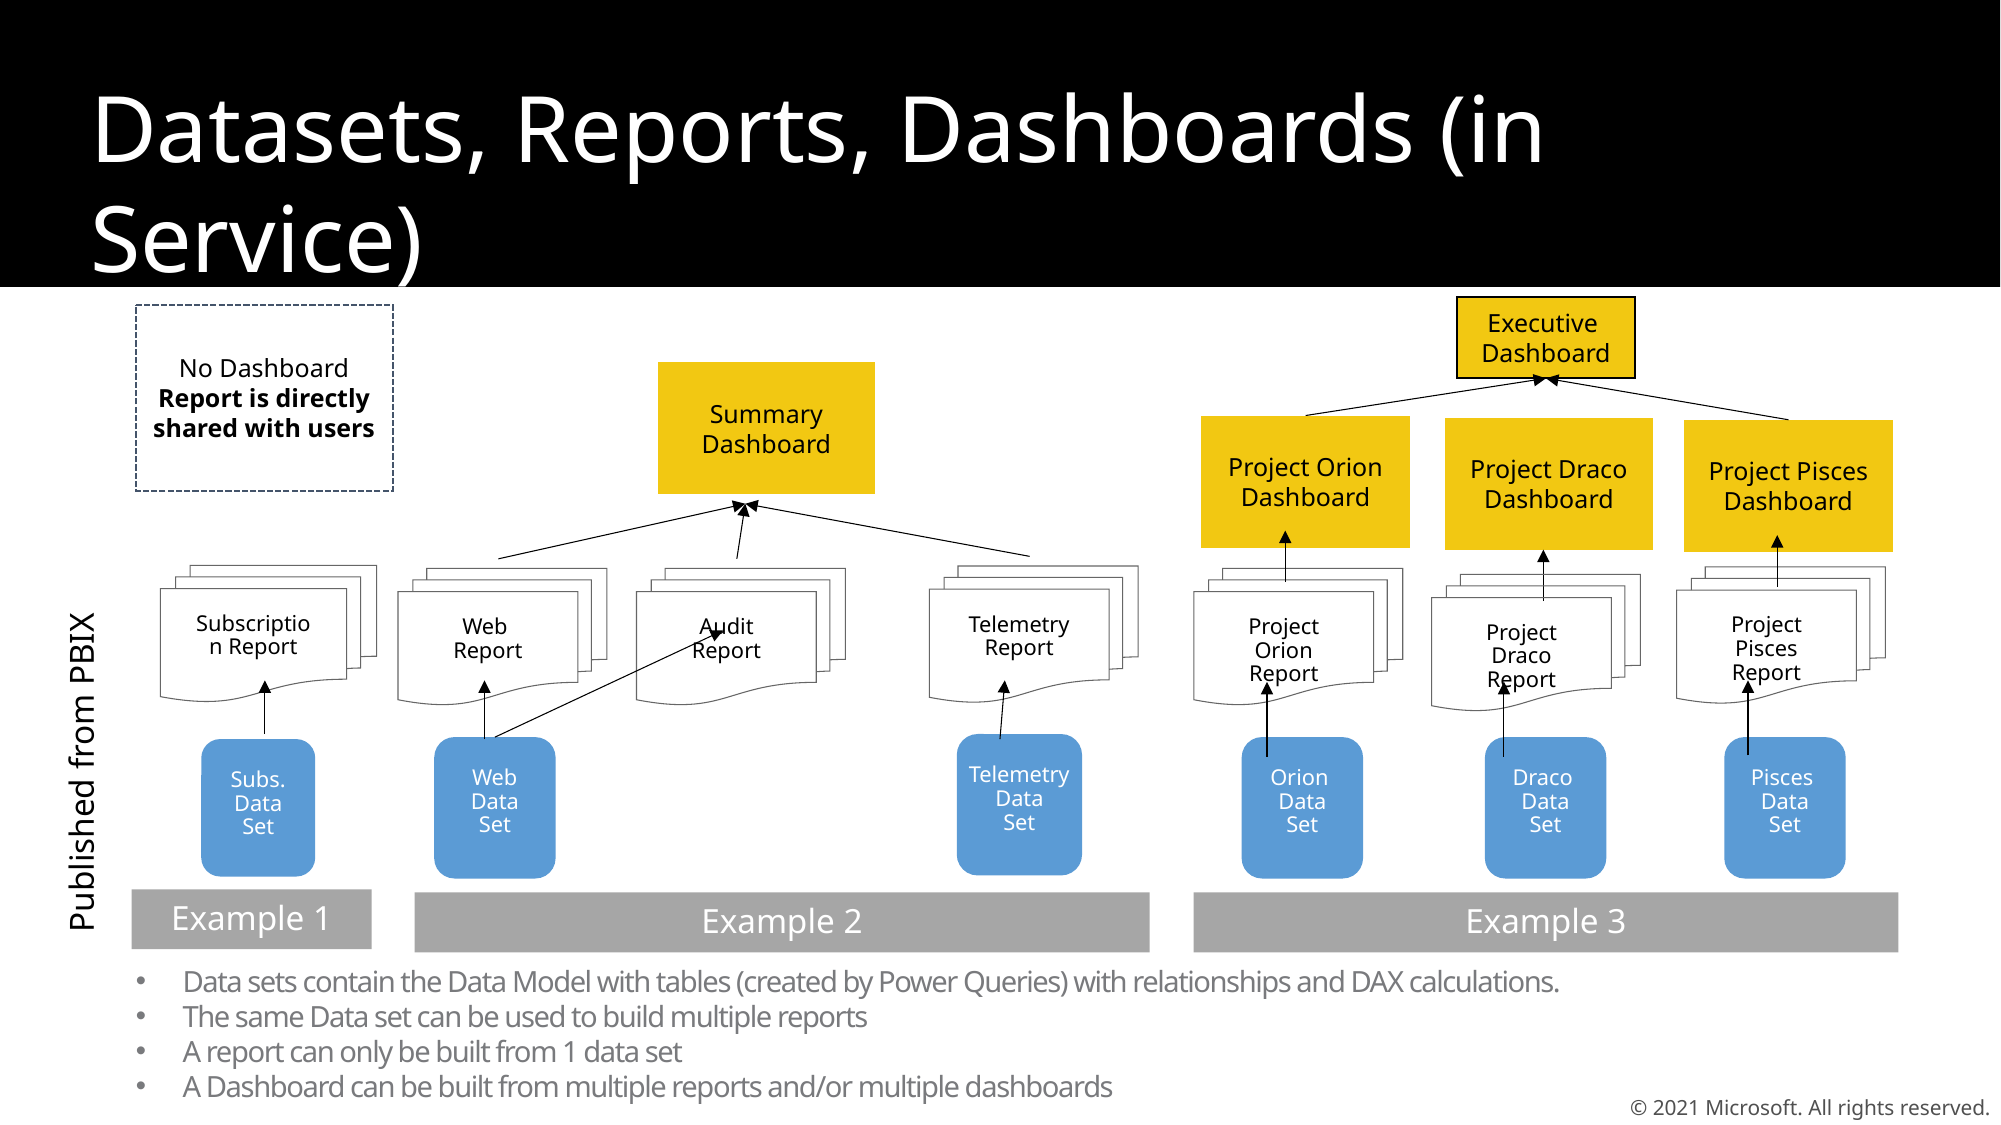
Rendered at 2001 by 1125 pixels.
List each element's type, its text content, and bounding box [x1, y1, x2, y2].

text_box Project Orion Dashboard [1200, 414, 1411, 549]
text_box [498, 503, 736, 559]
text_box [494, 630, 724, 738]
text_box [1305, 378, 1546, 416]
text_box © 2021 Microsoft. All rights reserved. [1587, 1103, 2000, 1125]
text_box Project Pisces Dashboard [1683, 419, 1894, 553]
text_box Subscription Report [159, 564, 378, 703]
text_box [999, 680, 1005, 740]
text_box Web Data Set [433, 736, 557, 880]
text_box Subs. Data Set [200, 738, 316, 878]
text_box Published from PBIX [35, 562, 102, 957]
text_box Example 1 [131, 889, 372, 950]
text_box Orion Data Set [1241, 736, 1364, 880]
text_box No Dashboard Report is directly shared with users [135, 304, 394, 492]
title Datasets, Reports, Dashboards (in Service) [75, 63, 1919, 178]
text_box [1546, 378, 1789, 420]
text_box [736, 503, 746, 559]
text_box Telemetry Report [928, 565, 1139, 703]
text_box Project Pisces Report [1676, 566, 1886, 704]
text_box Example 2 [414, 892, 1150, 953]
text_box Example 3 [1193, 892, 1899, 953]
text_box Data sets contain the Data Model with tables (created by Power Queries) with relationships and DAX calculations. The same Data set can be used to build multiple reports A report can only be built from 1 data set A Dashboard can be built from multiple reports and/or multiple dashboards [135, 963, 2000, 1103]
text_box Draco Data Set [1484, 736, 1607, 880]
text_box Telemetry Data Set [956, 733, 1083, 876]
text_box Pisces Data Set [1723, 736, 1847, 880]
text_box Project Orion Report [1193, 567, 1404, 706]
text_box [746, 503, 1030, 557]
text_box Audit Report [635, 567, 846, 699]
text_box Executive Dashboard [1456, 296, 1636, 378]
text_box Web Report [397, 567, 608, 706]
text_box Project Draco Report [1431, 573, 1641, 712]
text_box Summary Dashboard [657, 361, 876, 495]
text_box Project Draco Dashboard [1444, 417, 1654, 551]
